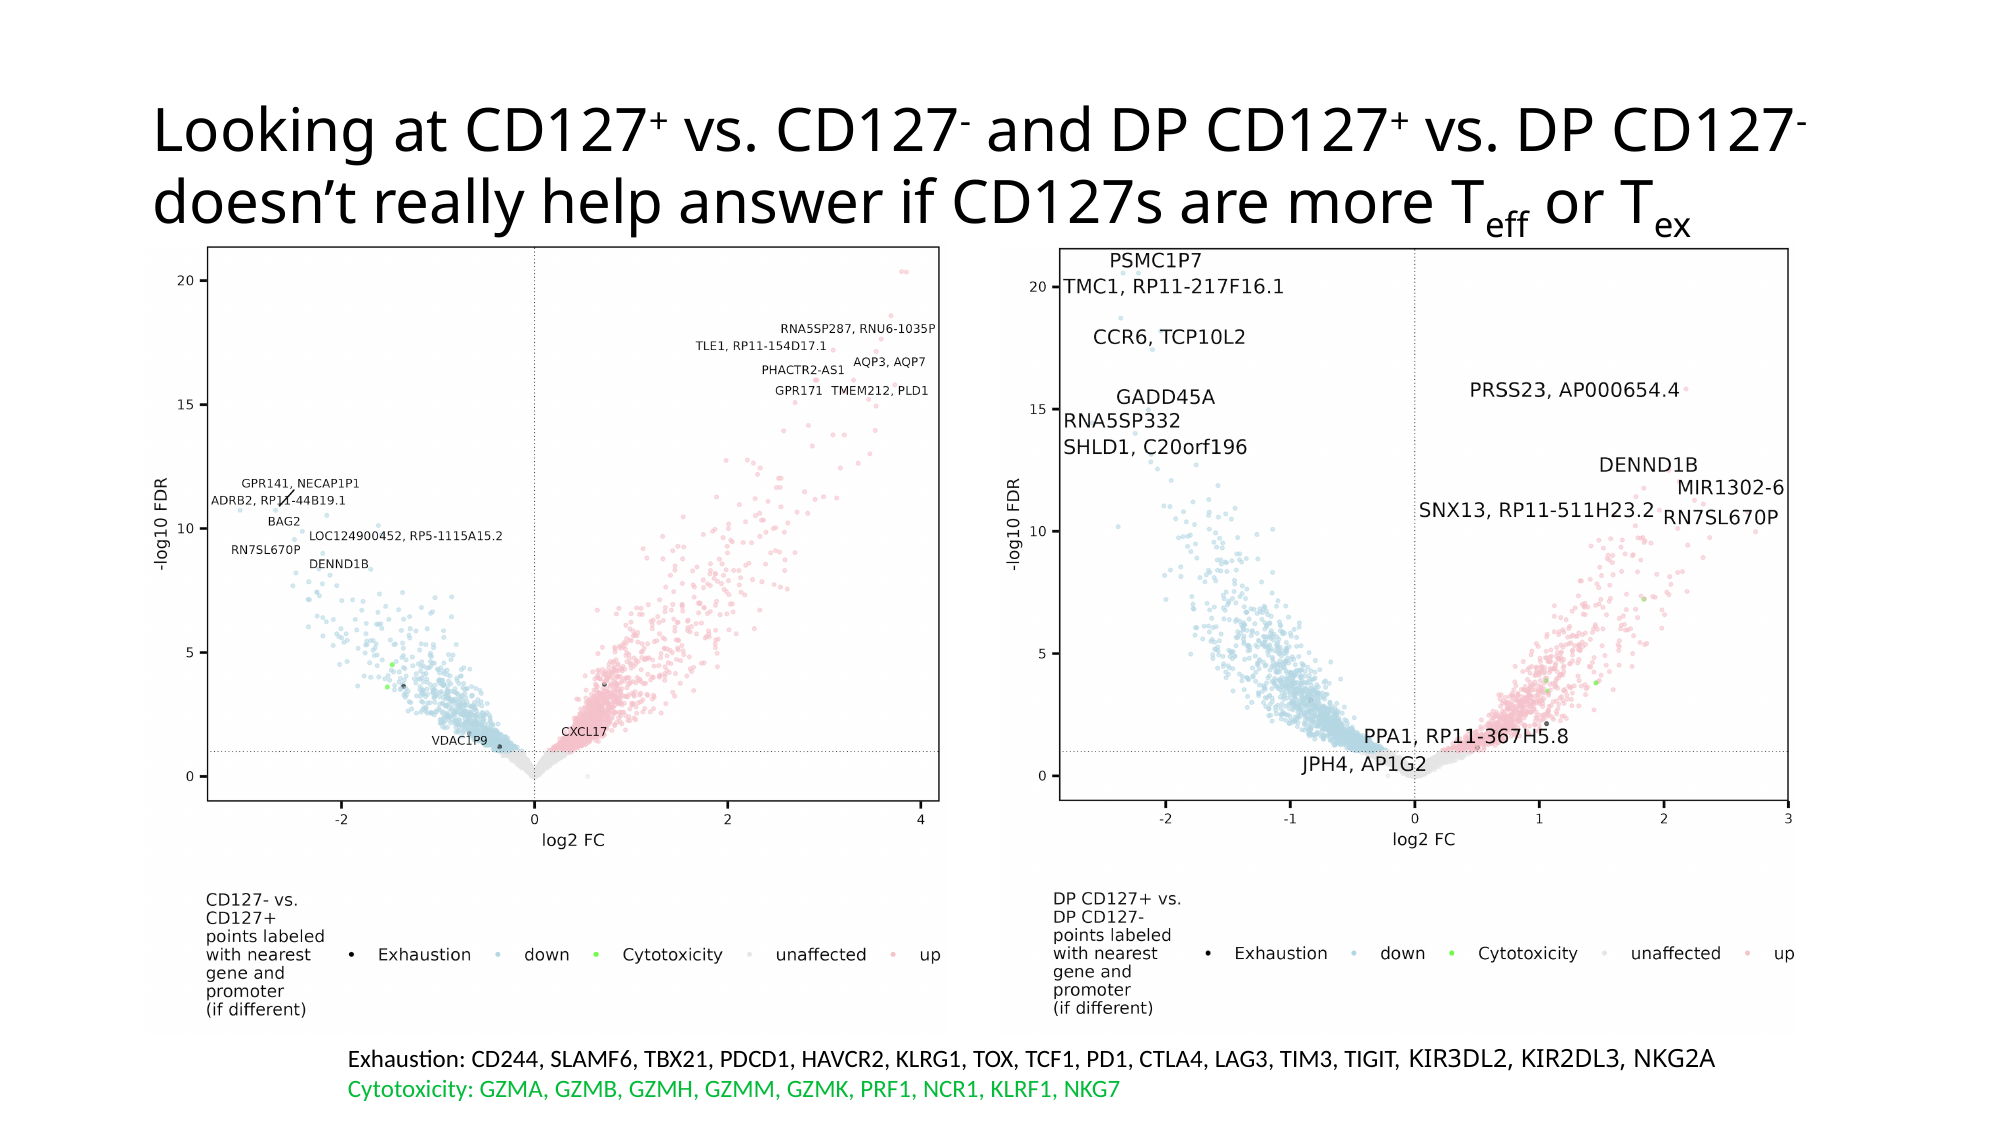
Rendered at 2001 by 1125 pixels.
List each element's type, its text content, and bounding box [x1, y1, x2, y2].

title Looking at CD127+ vs. CD127- and DP CD127+ vs. DP CD127- doesn’t really help answer if CD127s are more Teff or Tex [137, 59, 1863, 278]
picture [144, 241, 947, 1036]
text_box Exhaustion: CD244, SLAMF6, TBX21, PDCD1, HAVCR2, KLRG1, TOX, TCF1, PD1, CTLA4, LAG3, TIM3, TIGIT, KIR3DL2, KIR2DL3, NKG2A Cytotoxicity: GZMA, GZMB, GZMH, GZMM, GZMK, PRF1, NCR1, KLRF1, NKG7 [333, 1035, 2000, 1110]
picture [999, 241, 1797, 1036]
